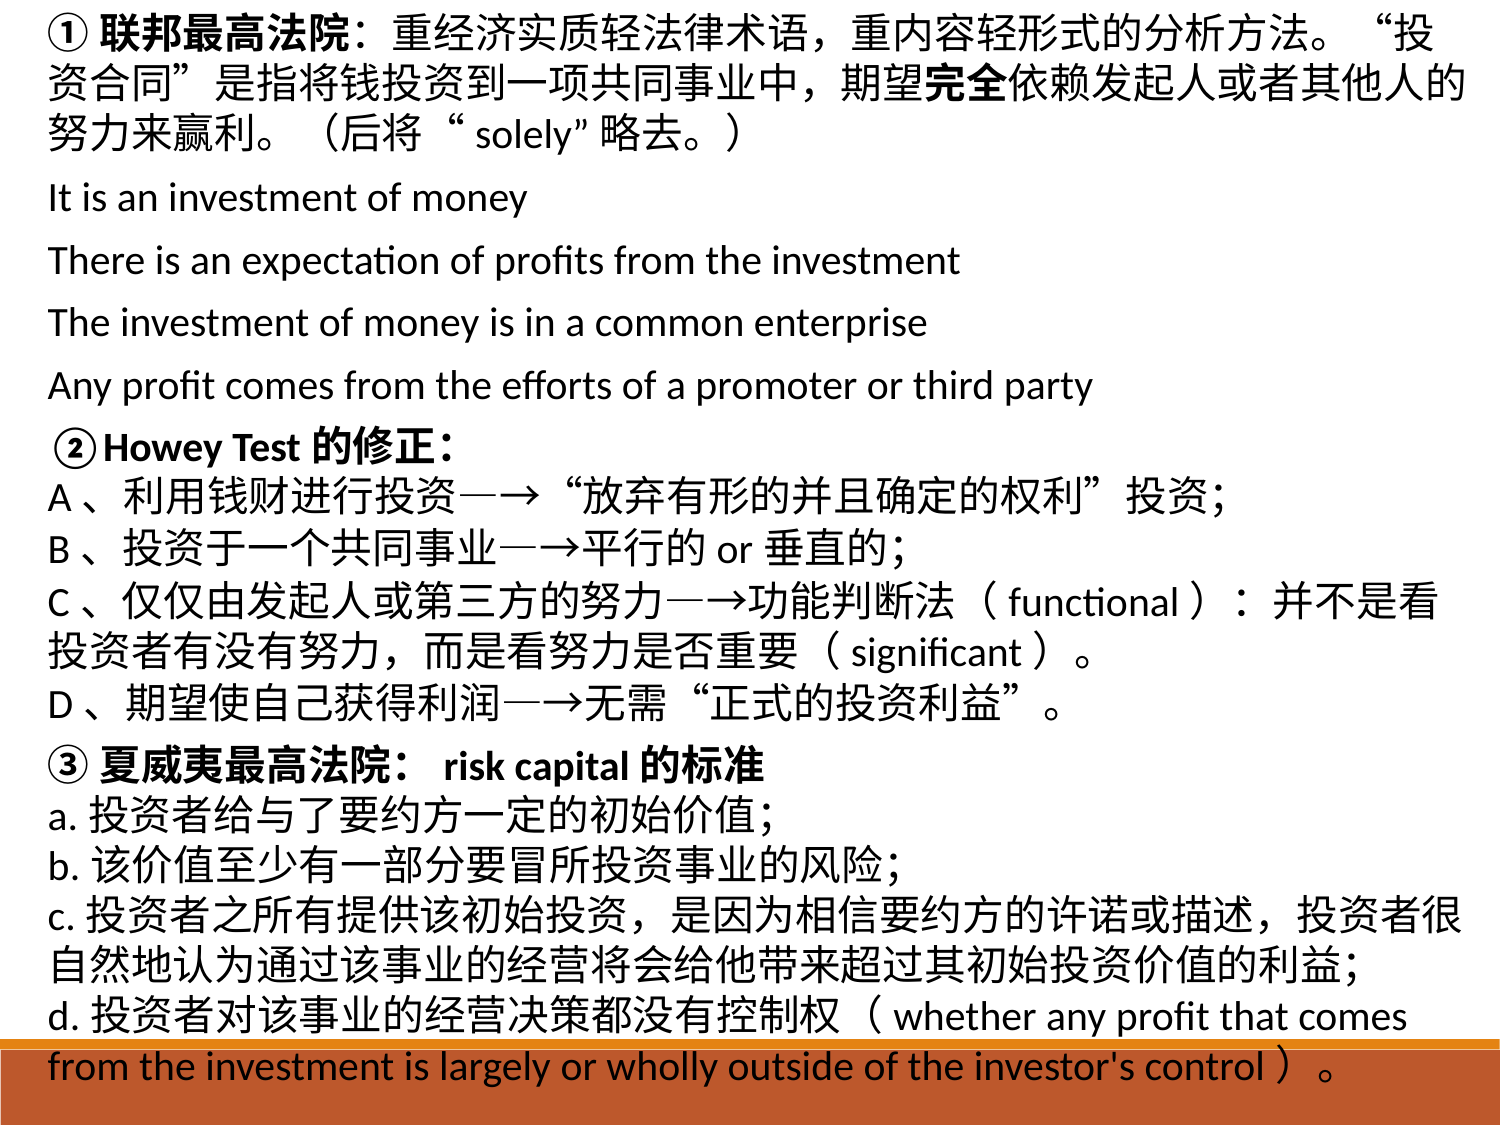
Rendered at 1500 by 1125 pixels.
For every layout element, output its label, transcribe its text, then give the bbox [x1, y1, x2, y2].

text_box ①联邦最高法院：重经济实质轻法律术语，重内容轻形式的分析方法。“投资合同”是指将钱投资到一项共同事业中，期望完全依赖发起人或者其他人的努力来赢利。（后将“solely”略去。） It is an investment of money There is an expectation of profits from the investment The investment of money is in a common enterprise Any profit comes from the efforts of a promoter or third party ②Howey Test的修正： A、利用钱财进行投资—→“放弃有形的并且确定的权利”投资； B、投资于一个共同事业—→平行的or垂直的； C、仅仅由发起人或第三方的努力—→功能判断法（functional）：并不是看投资者有没有努力，而是看努力是否重要（significant）。 D、期望使自己获得利润—→无需“正式的投资利益”。 ③夏威夷最高法院：risk capital的标准 a.投资者给与了要约方一定的初始价值； b.该价值至少有一部分要冒所投资事业的风险； c.投资者之所有提供该初始投资，是因为相信要约方的许诺或描述，投资者很自然地认为通过该事业的经营将会给他带来超过其初始投资价值的利益； d.投资者对该事业的经营决策都没有控制权（whether any profit that comes from the investment is largely or wholly outside of the investor's control）。 [32, 0, 1486, 1125]
